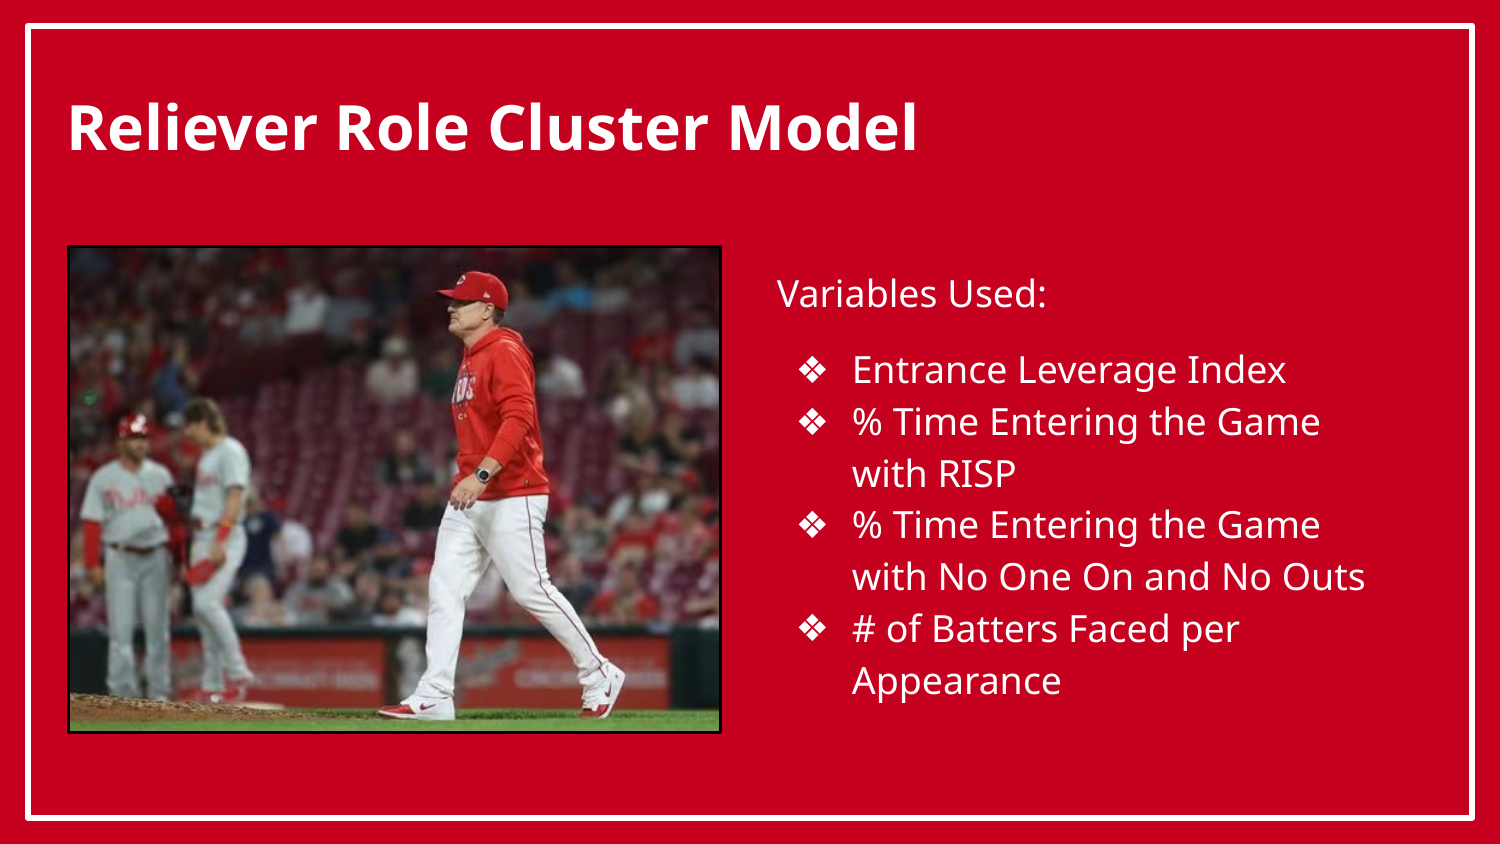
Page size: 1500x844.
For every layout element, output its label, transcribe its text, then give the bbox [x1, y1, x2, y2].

text_box [27, 25, 1473, 818]
title Reliever Role Cluster Model [51, 72, 1453, 200]
picture [69, 247, 720, 732]
list Variables Used: Entrance Leverage Index % Time Entering the Game with RISP % Time Entering the Game with No One On and No Outs # of Batters Faced per Appearance [761, 247, 1418, 809]
